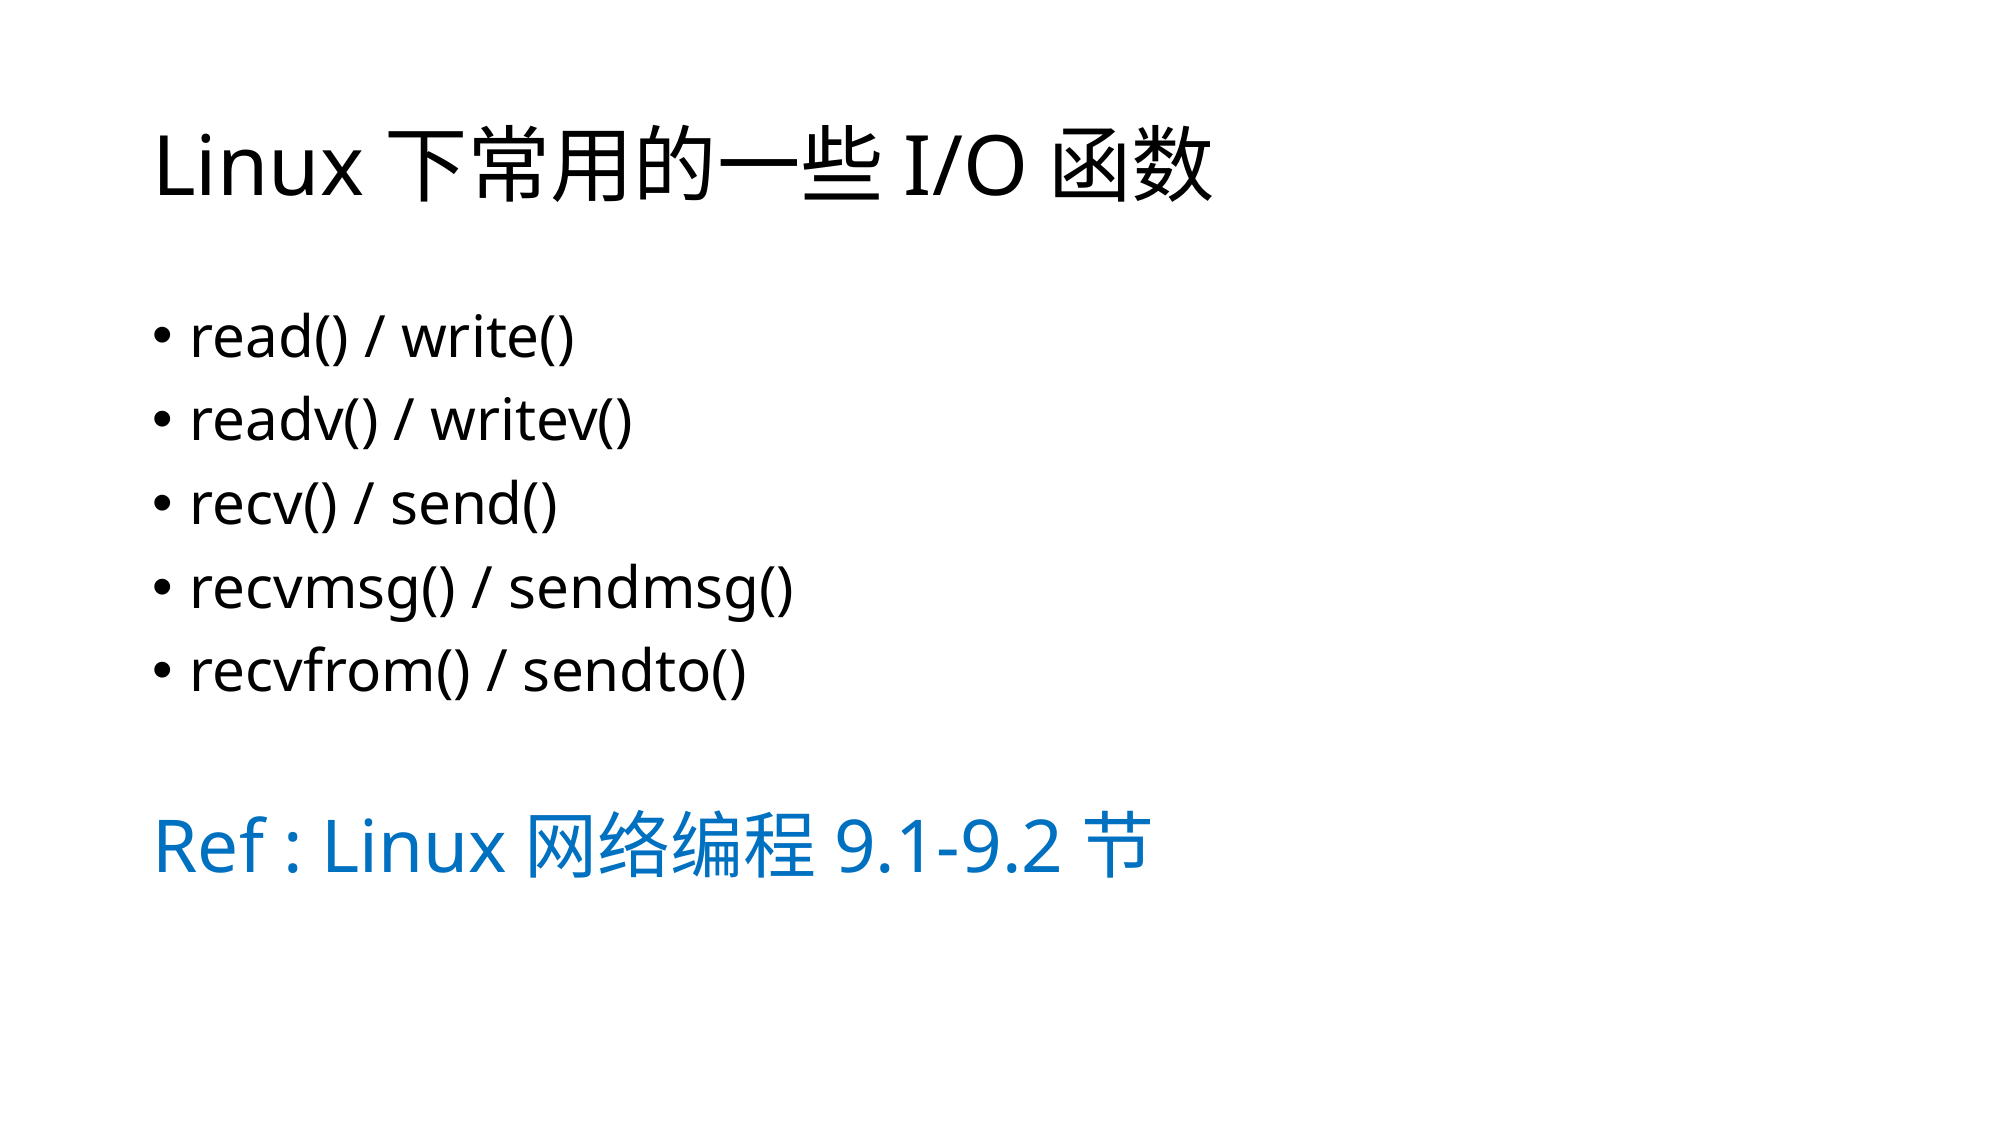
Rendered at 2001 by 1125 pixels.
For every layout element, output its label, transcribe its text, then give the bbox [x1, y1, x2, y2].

title Linux下常用的一些I/O函数 [137, 59, 1863, 278]
list read() / write() readv() / writev() recv() / send() recvmsg() / sendmsg() recvfrom() / sendto() Ref : Linux网络编程9.1-9.2节 [137, 299, 1863, 1014]
